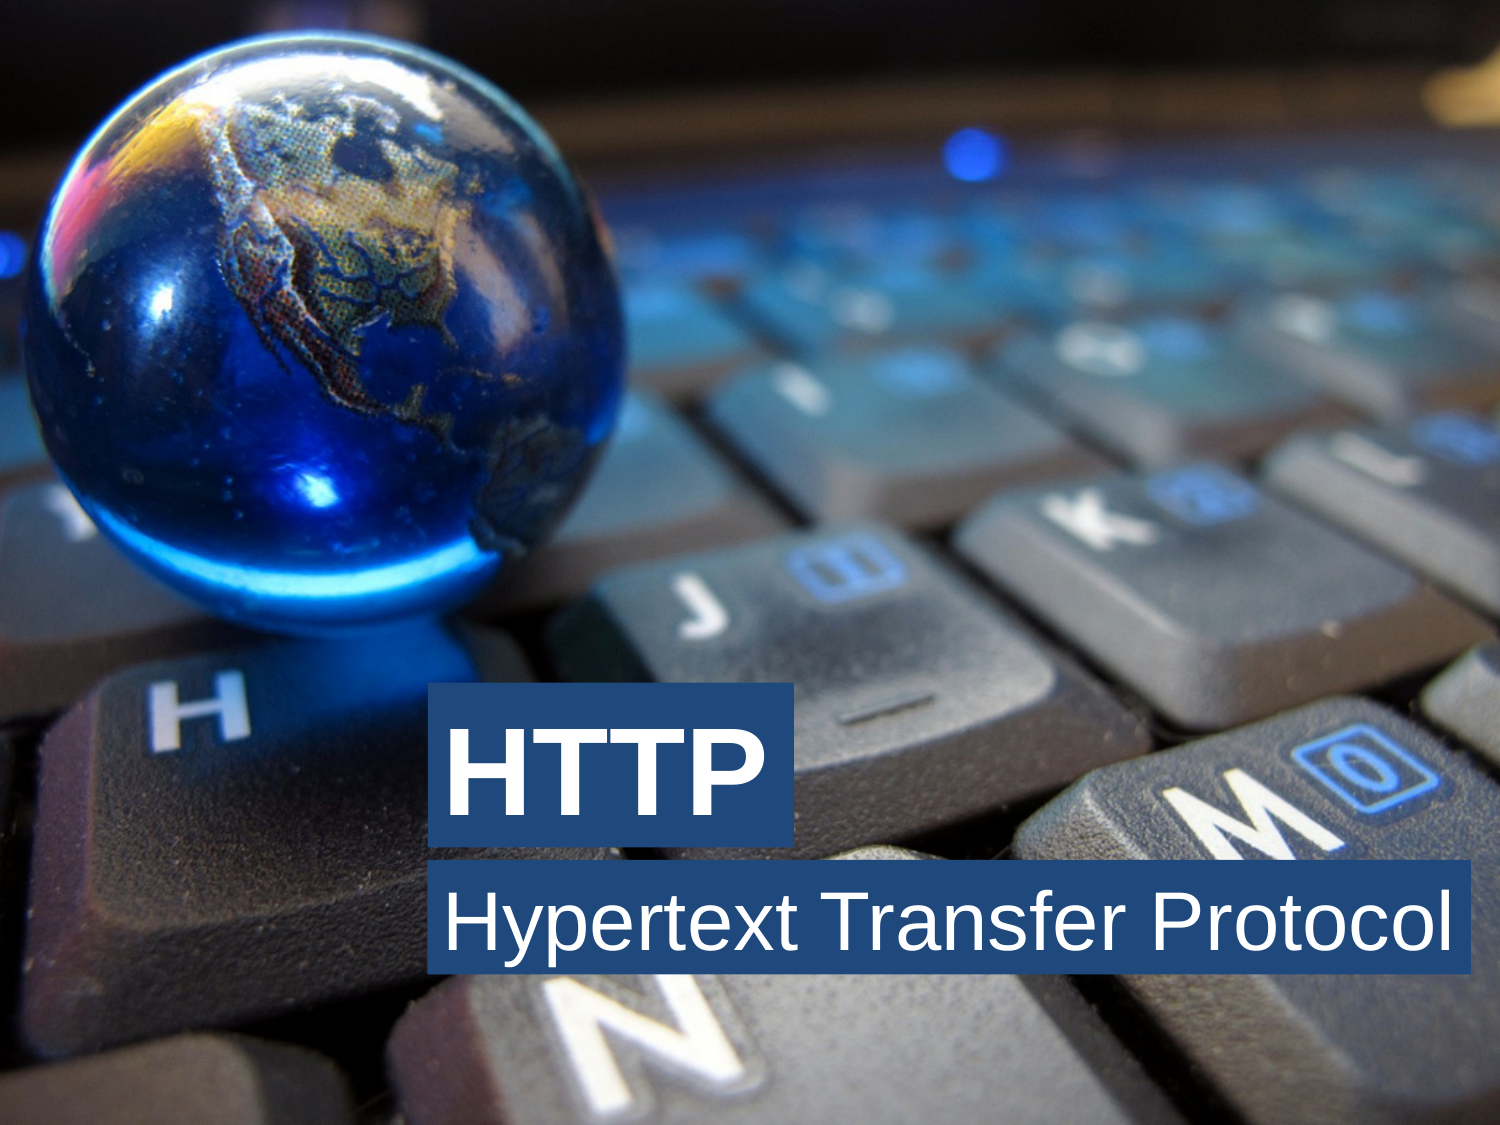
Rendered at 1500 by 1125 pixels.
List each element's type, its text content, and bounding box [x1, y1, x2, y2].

text_box HTTP [427, 682, 794, 848]
text_box Hypertext Transfer Protocol [427, 859, 1471, 975]
picture [0, 0, 1500, 1125]
